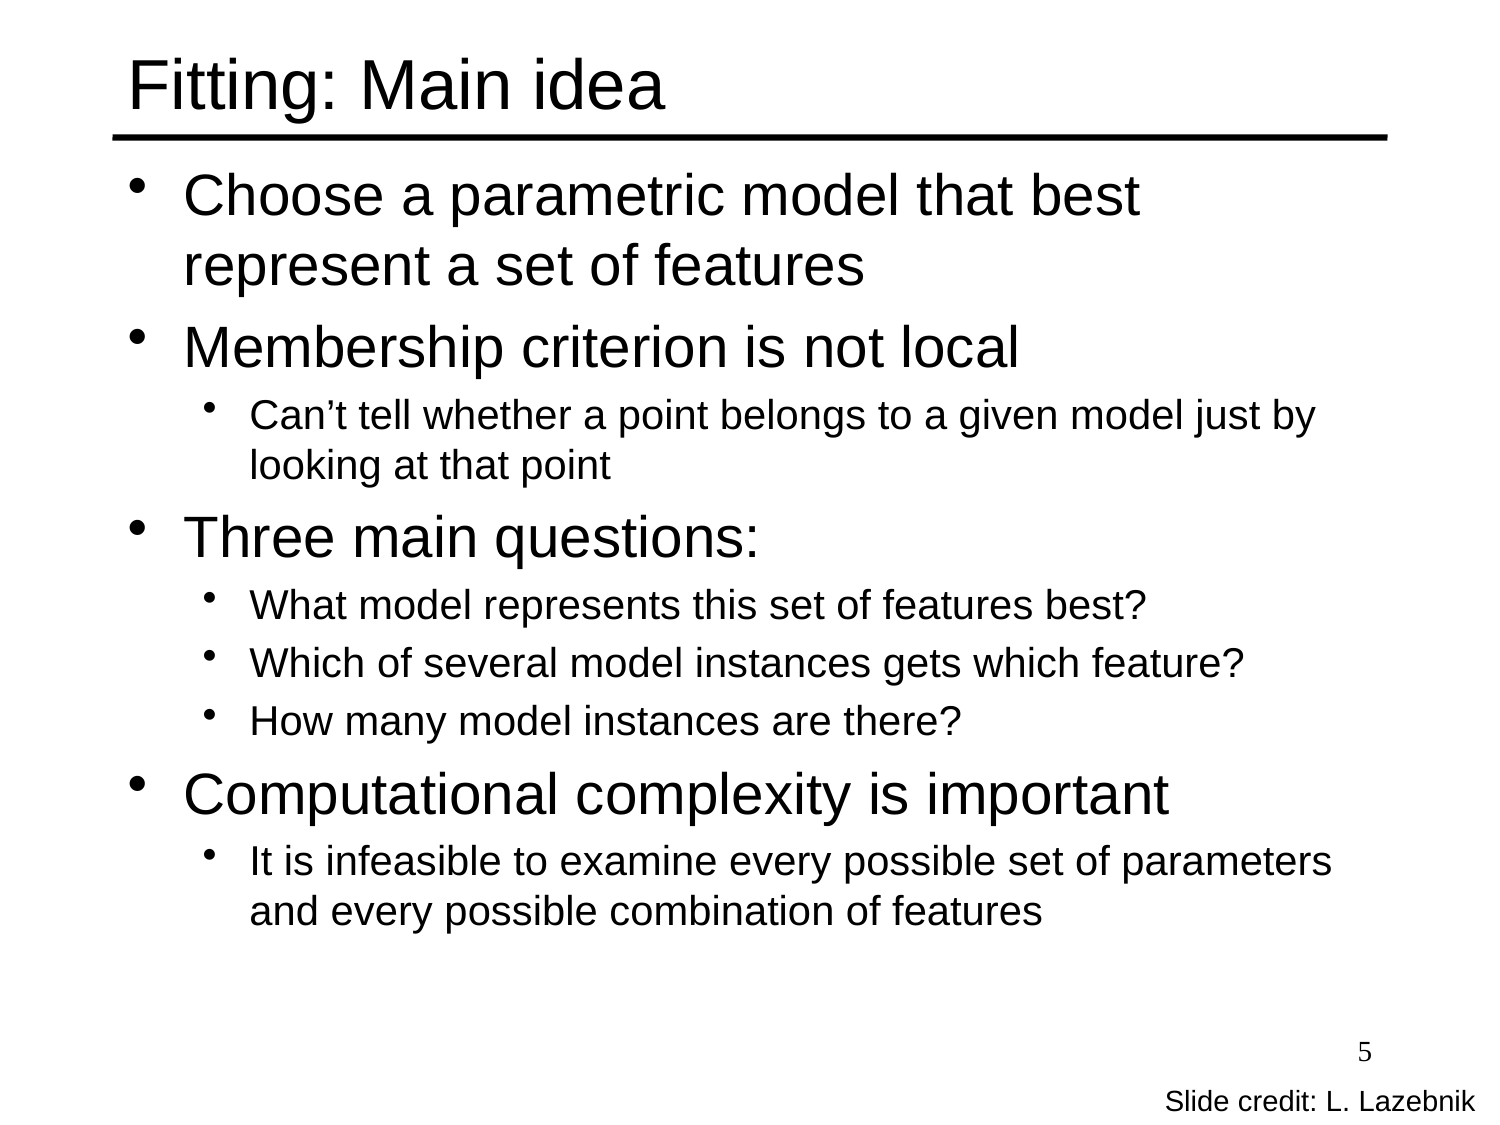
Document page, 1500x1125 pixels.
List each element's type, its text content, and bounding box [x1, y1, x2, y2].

slide_number 5 [1074, 1024, 1388, 1101]
text_box Slide credit: L. Lazebnik [1149, 1074, 1500, 1125]
title Fitting: Main idea [112, 12, 1388, 149]
list Choose a parametric model that best represent a set of features Membership criterion is not local Can’t tell whether a point belongs to a given model just by looking at that point Three main questions: What model represents this set of features best? Which of several model instances gets which feature? How many model instances are there? Computational complexity is important It is infeasible to examine every possible set of parameters and every possible combination of features [112, 149, 1388, 1051]
